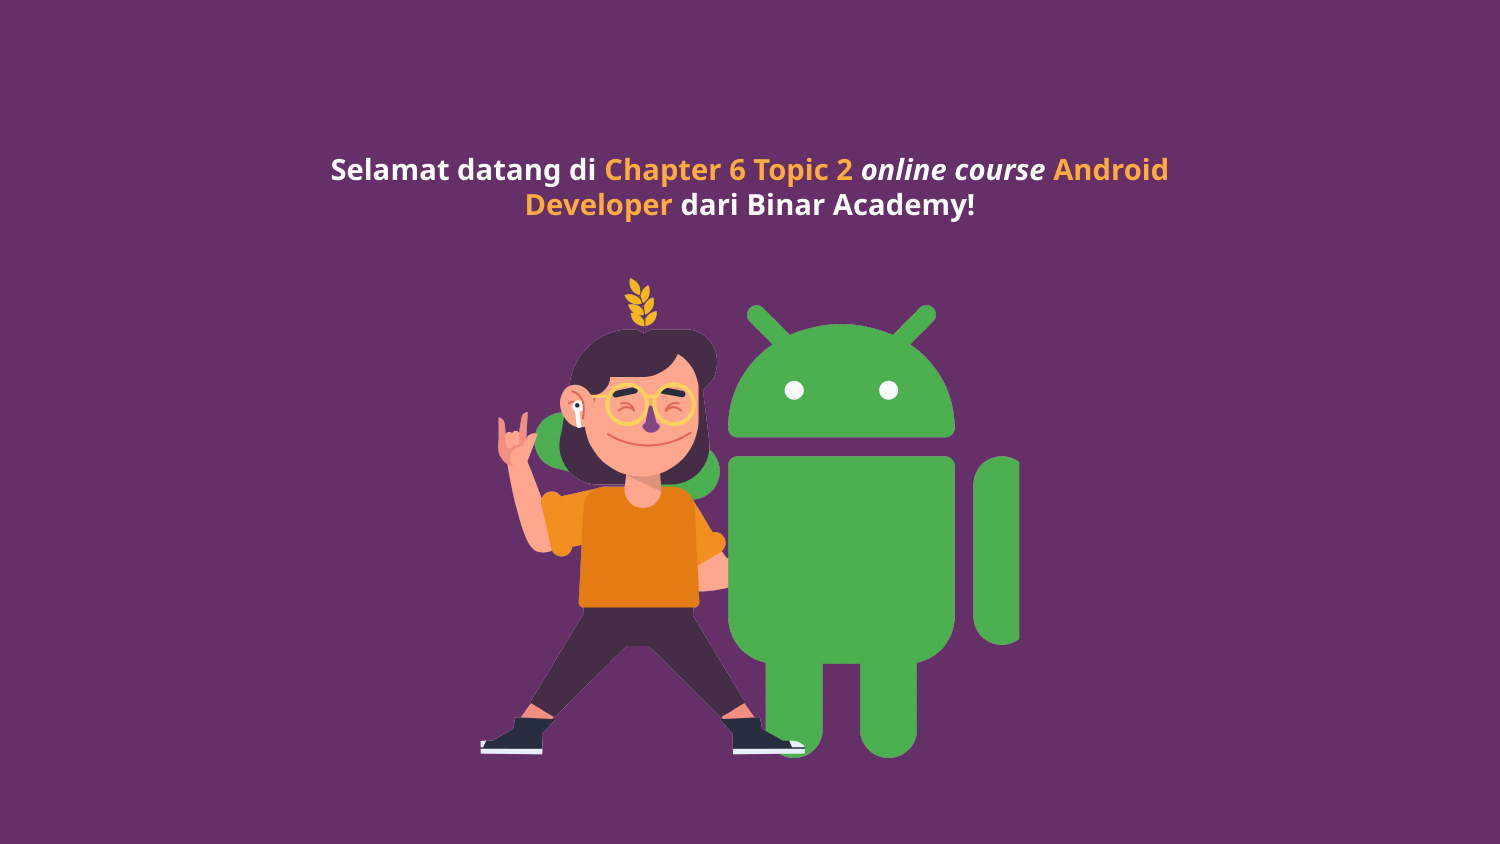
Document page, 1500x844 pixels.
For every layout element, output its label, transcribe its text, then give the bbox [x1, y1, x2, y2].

picture [480, 278, 1020, 758]
text_box Selamat datang di Chapter 6 Topic 2 online course Android Developer dari Binar Academy! [293, 136, 1207, 236]
